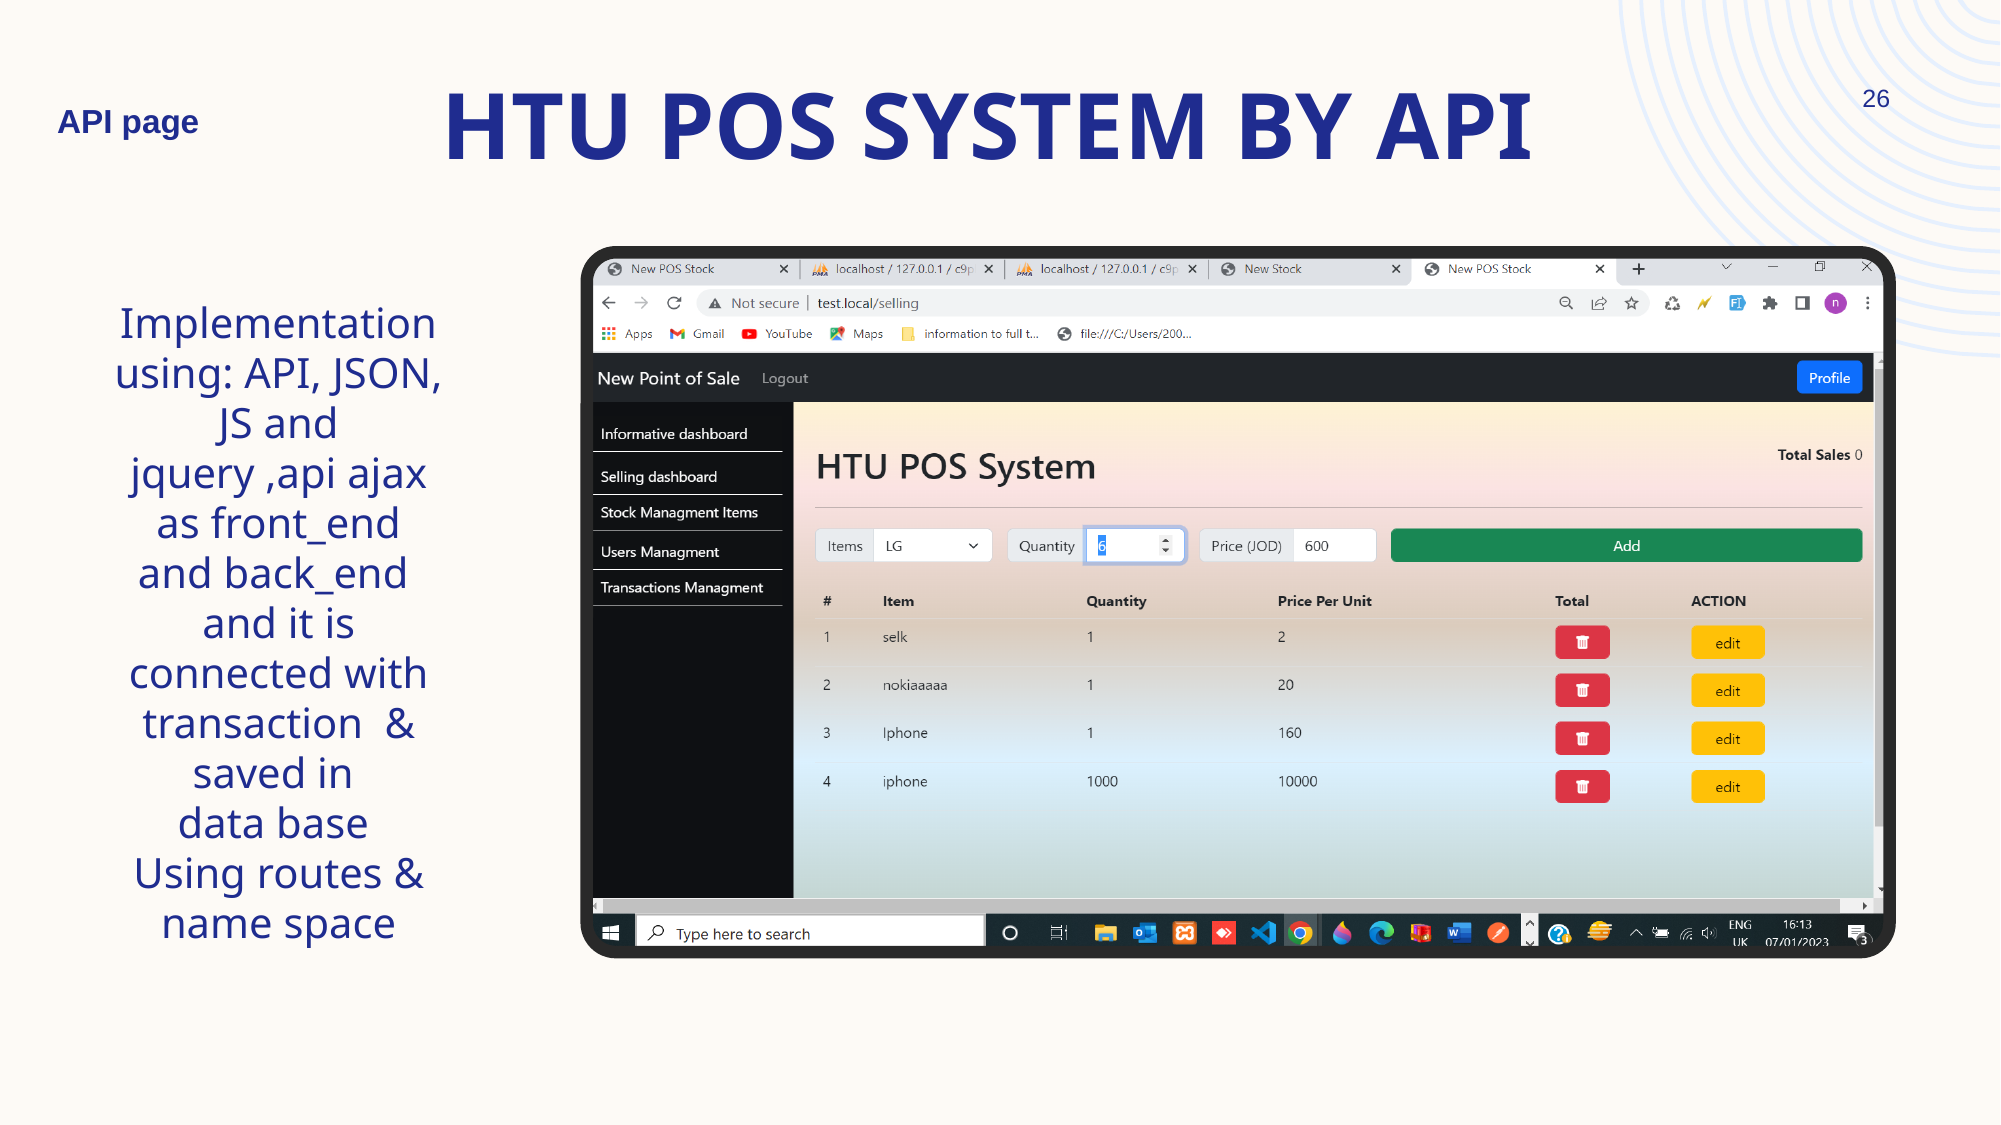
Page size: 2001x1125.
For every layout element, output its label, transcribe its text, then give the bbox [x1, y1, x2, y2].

title Htu Pos System by api [124, 60, 1875, 187]
text_box Implementation using: API, JSON, JS and jquery ,api ajax as front_end and back_end and it is connected with transaction & saved in data base Using routes & name space [99, 289, 459, 1090]
slide_number 26 [1795, 75, 1958, 120]
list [586, 252, 1890, 953]
footer API page [41, 64, 280, 176]
